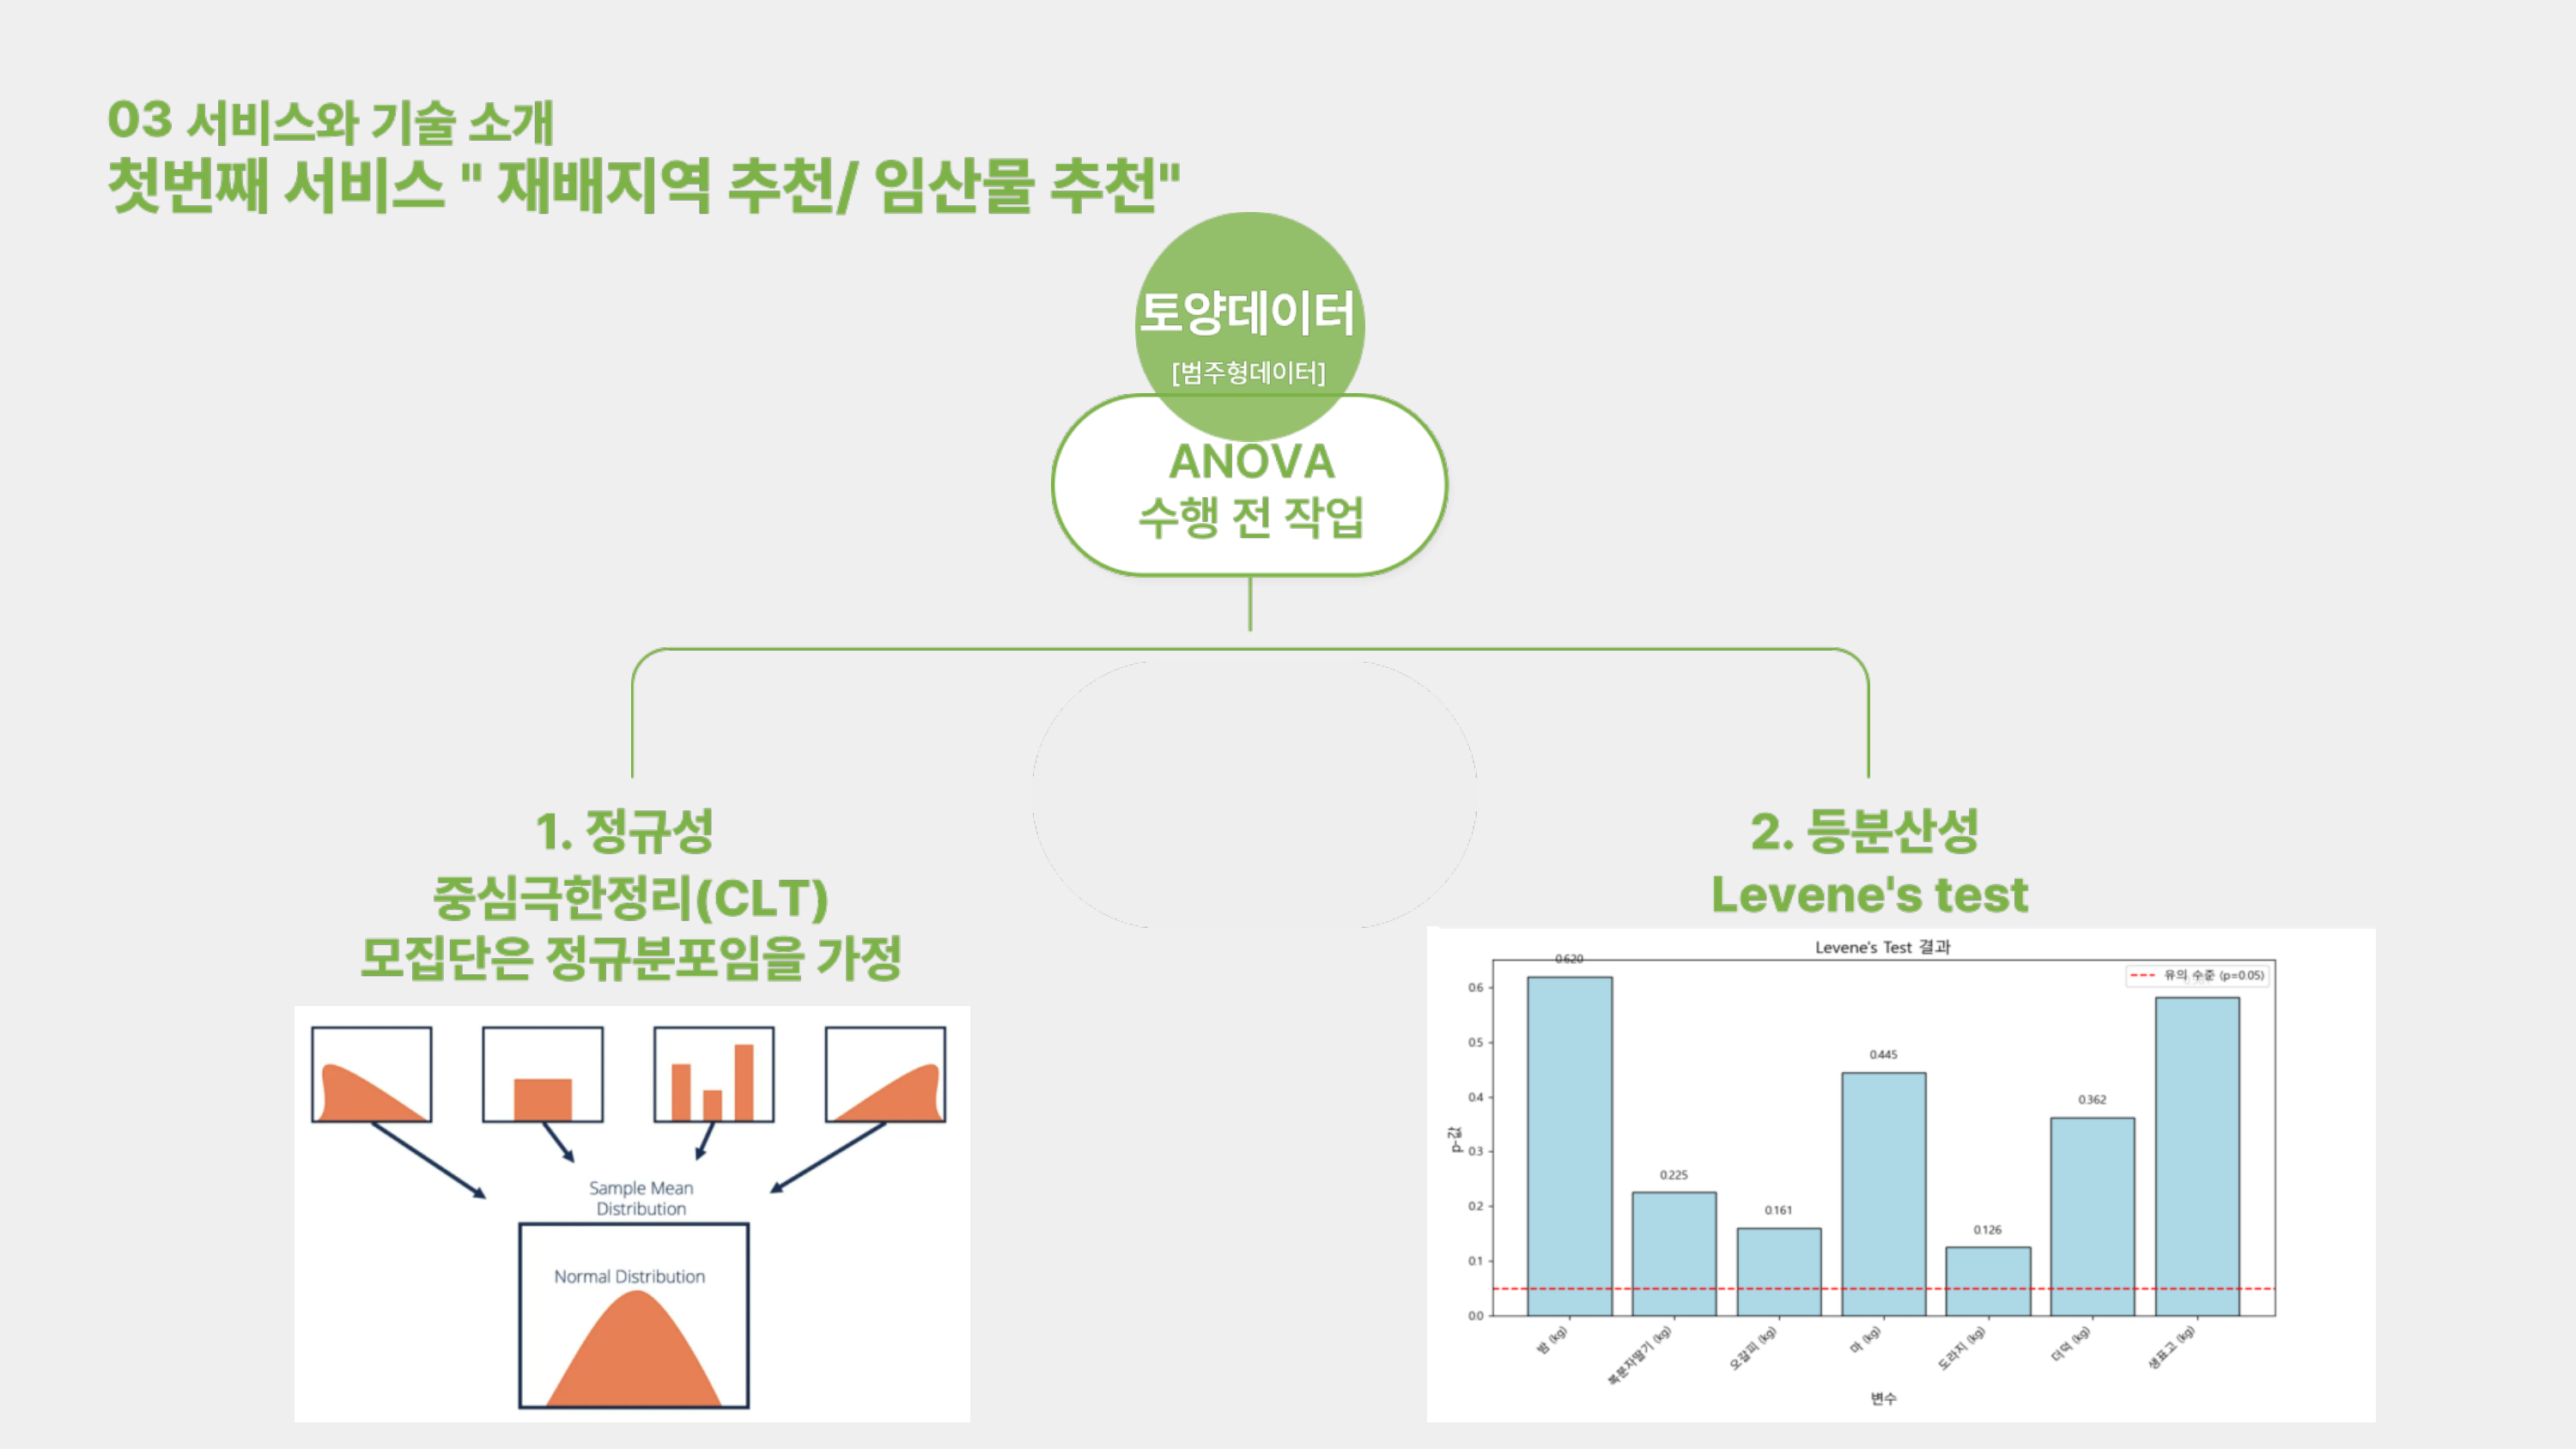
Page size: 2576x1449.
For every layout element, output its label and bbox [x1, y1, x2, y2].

picture [87, 52, 2376, 1422]
